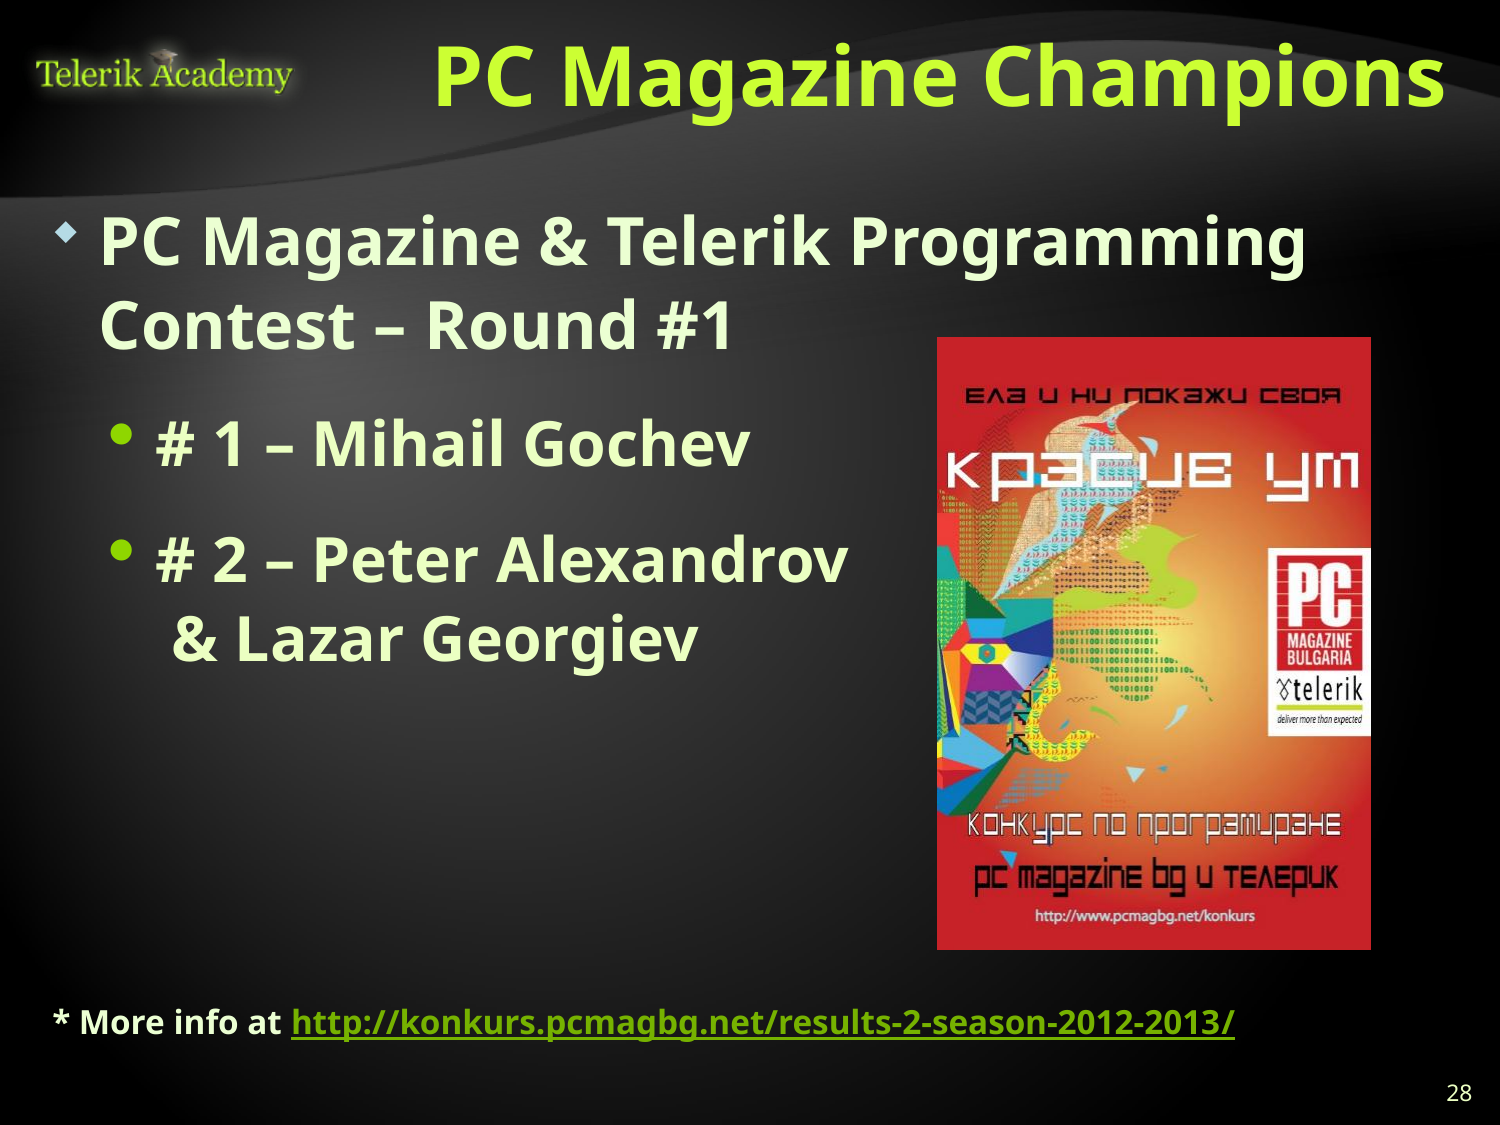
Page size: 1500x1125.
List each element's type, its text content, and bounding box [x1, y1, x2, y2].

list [937, 337, 1371, 951]
slide_number 28 [1412, 1074, 1488, 1113]
picture [0, 0, 1500, 1125]
title PC Magazine Champions [300, 12, 1463, 150]
text_box PC Magazine & Telerik Programming Contest – Round #1 # 1 – Mihail Gochev # 2 – Peter Alexandrov & Lazar Georgiev * More info at http://konkurs.pcmagbg.net/results-2-season-2012-2013/ [37, 187, 1463, 1059]
